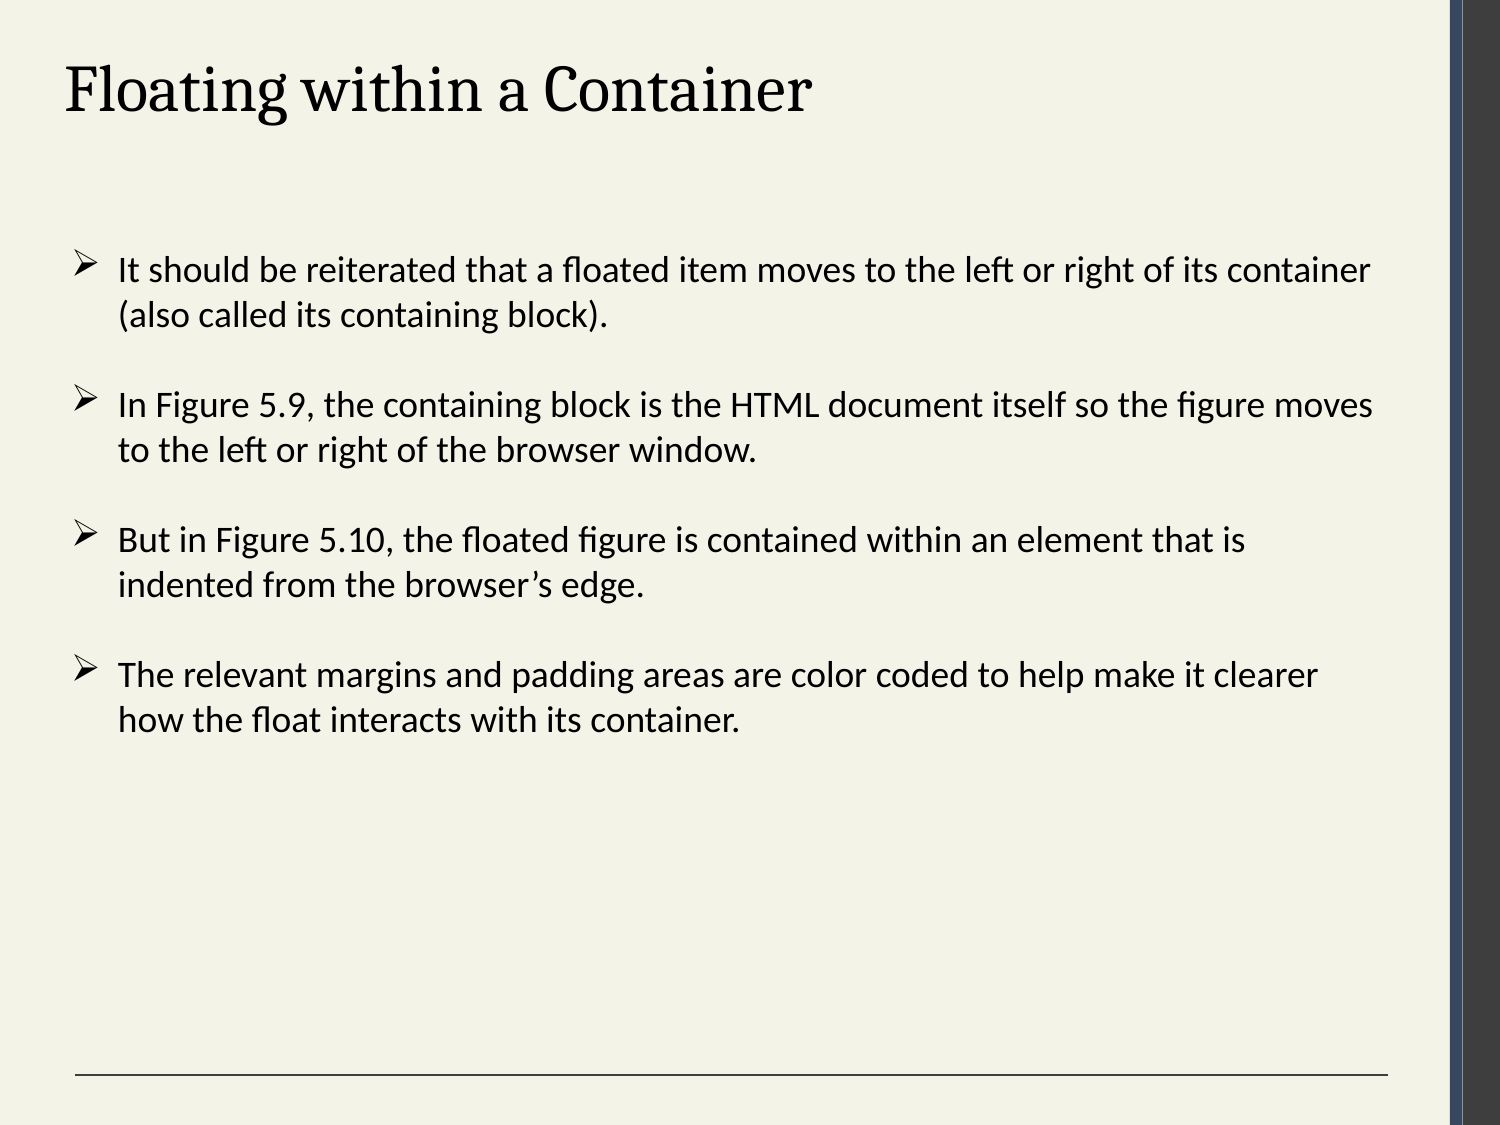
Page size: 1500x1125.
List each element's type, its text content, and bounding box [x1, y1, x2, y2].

text_box Floating within a Container [49, 37, 1400, 133]
text_box It should be reiterated that a floated item moves to the left or right of its container (also called its containing block). In Figure 5.9, the containing block is the HTML document itself so the figure moves to the left or right of the browser window. But in Figure 5.10, the floated figure is contained within an element that is indented from the browser’s edge. The relevant margins and padding areas are color coded to help make it clearer how the float interacts with its container. [56, 237, 1394, 748]
